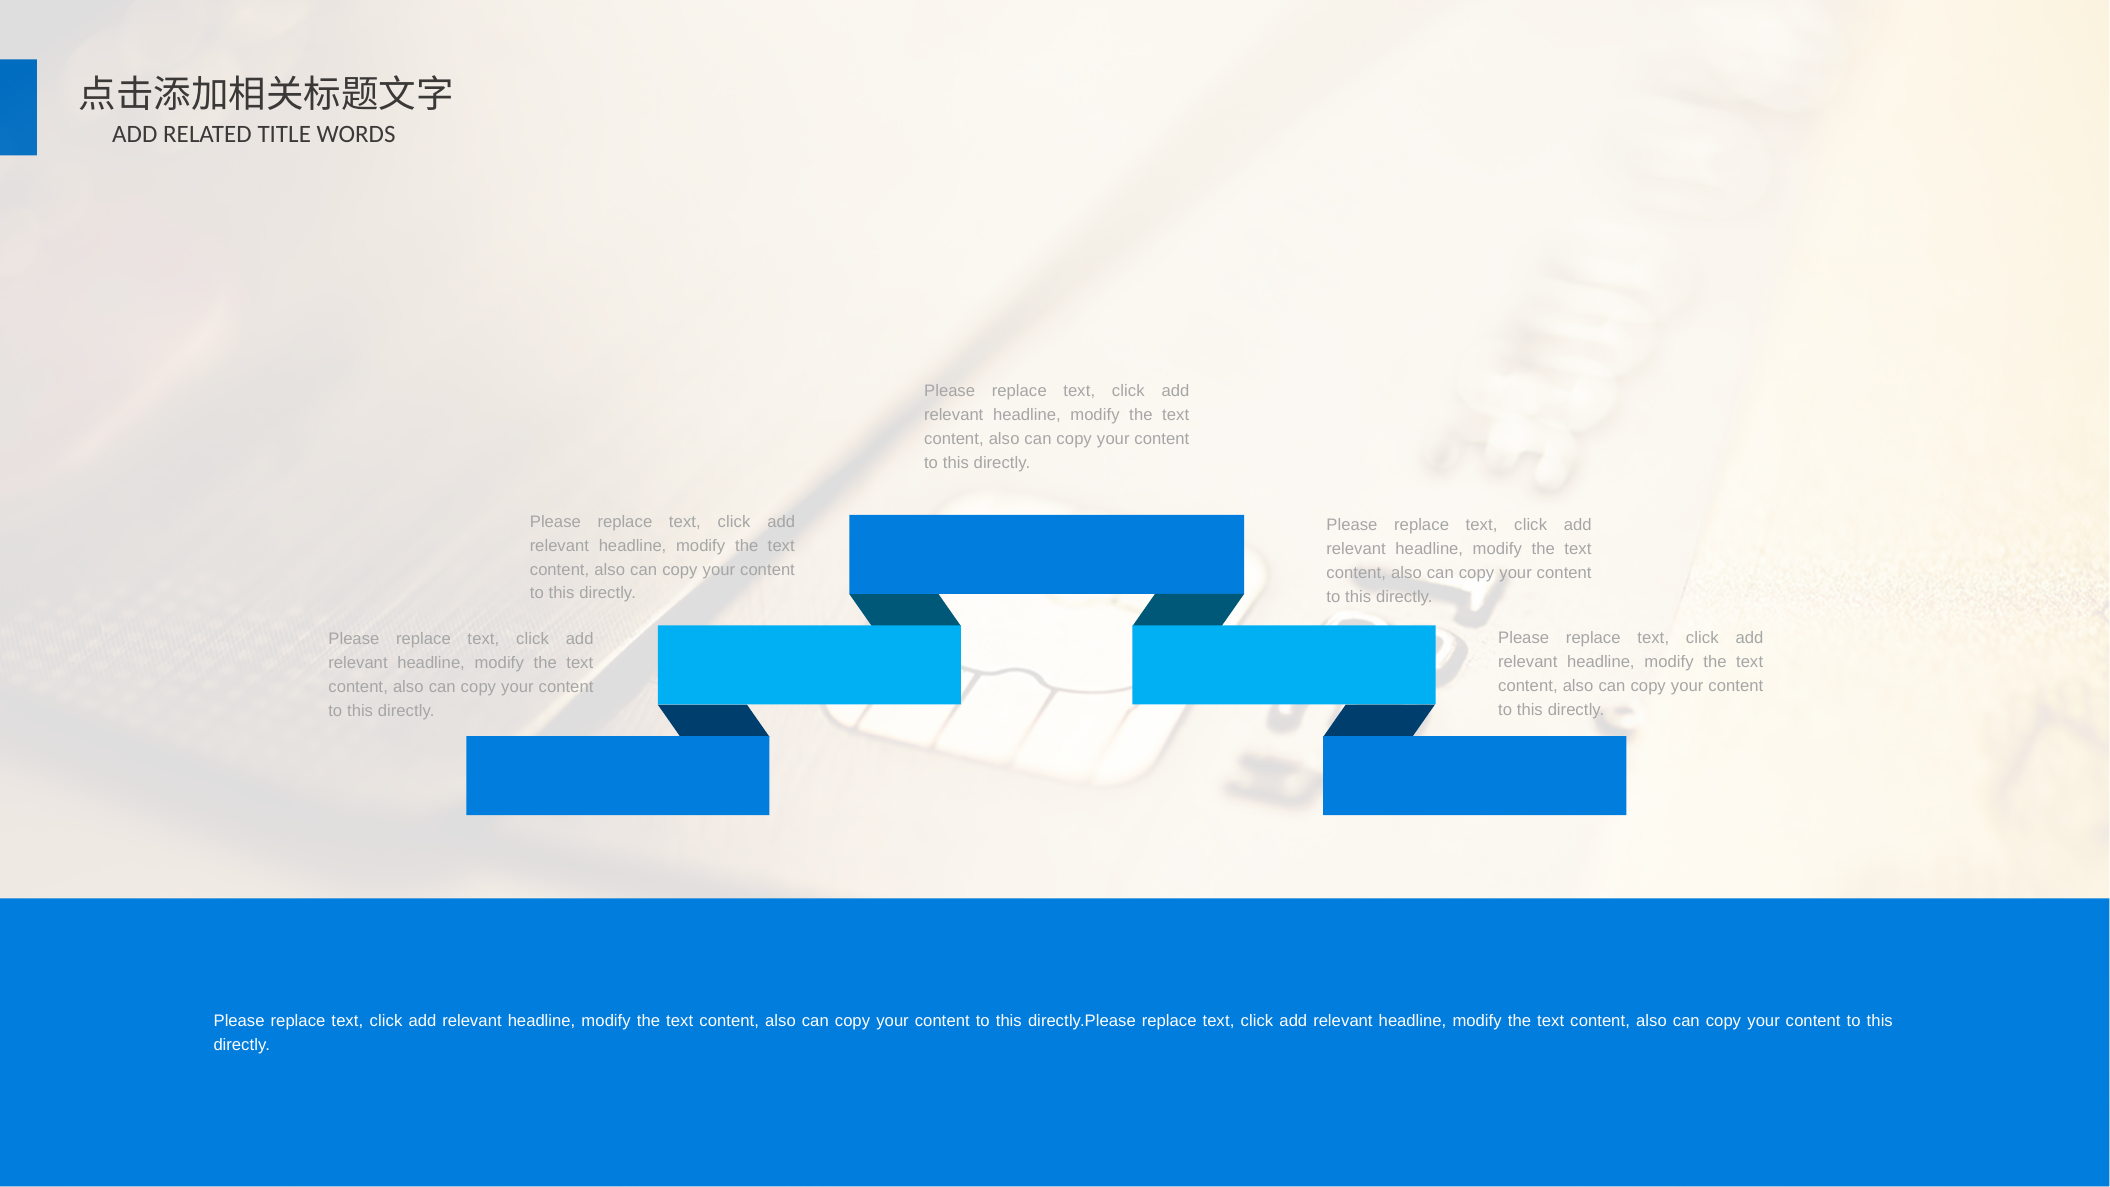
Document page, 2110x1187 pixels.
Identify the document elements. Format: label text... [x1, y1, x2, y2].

text_box Please replace text, click add relevant headline, modify the text content, also can copy your content to this directly. [1310, 516, 1608, 599]
text_box Please replace text, click add relevant headline, modify the text content, also can copy your content to this directly. [908, 382, 1206, 465]
text_box [1131, 624, 1437, 706]
text_box Please replace text, click add relevant headline, modify the text content, also can copy your content to this directly. [1482, 629, 1780, 712]
text_box [1322, 735, 1627, 816]
text_box Please replace text, click add relevant headline, modify the text content, also can copy your content to this directly.Please replace text, click add relevant headline, modify the text content, also can copy your content to this directly. [197, 998, 1912, 1087]
text_box [655, 703, 772, 738]
text_box [1323, 703, 1437, 735]
text_box Please replace text, click add relevant headline, modify the text content, also can copy your content to this directly. [513, 513, 812, 596]
text_box [0, 897, 2110, 1187]
text_box [465, 735, 770, 816]
text_box [1132, 592, 1247, 624]
text_box [848, 514, 1245, 595]
text_box [848, 595, 961, 624]
text_box 点击添加相关标题文字 [62, 61, 470, 123]
text_box ADD RELATED TITLE WORDS [96, 109, 413, 156]
text_box Please replace text, click add relevant headline, modify the text content, also can copy your content to this directly. [312, 630, 610, 713]
text_box [657, 624, 962, 706]
